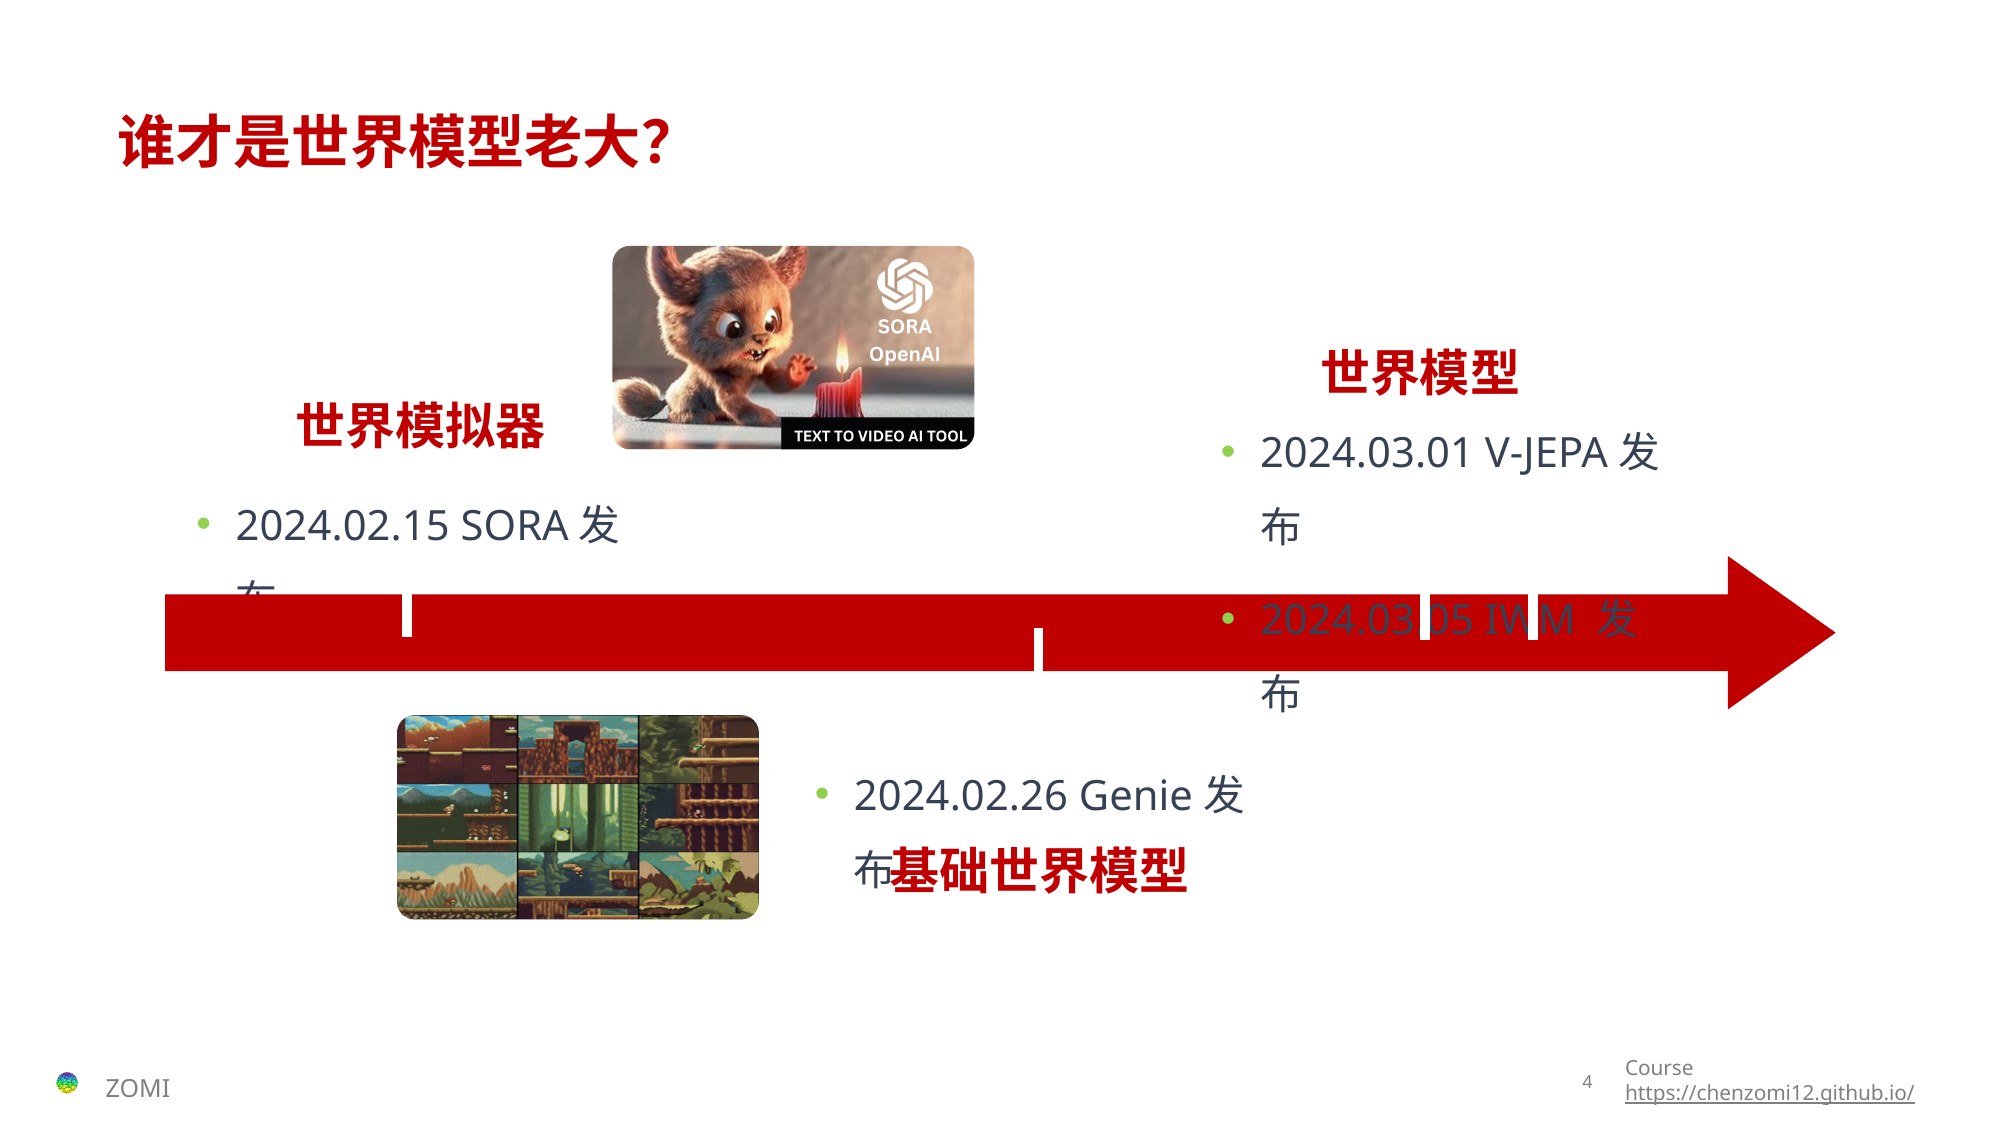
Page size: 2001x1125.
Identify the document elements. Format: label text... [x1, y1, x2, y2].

text_box 基础世界模型 [874, 832, 1205, 908]
picture [612, 245, 975, 450]
text_box 世界模拟器 [281, 387, 561, 462]
title 谁才是世界模型老大？ [102, 91, 1901, 189]
text_box 2024.03.01 V-JEPA发布 2024.03.05 IWM 发布 [1206, 393, 1685, 575]
text_box [162, 554, 1838, 712]
text_box 2024.02.26 Genie发布 [800, 735, 1279, 833]
picture [396, 714, 760, 920]
picture [57, 1073, 77, 1093]
text_box 世界模型 [1305, 334, 1536, 409]
list 2024.02.15 SORA发布 [181, 466, 661, 563]
